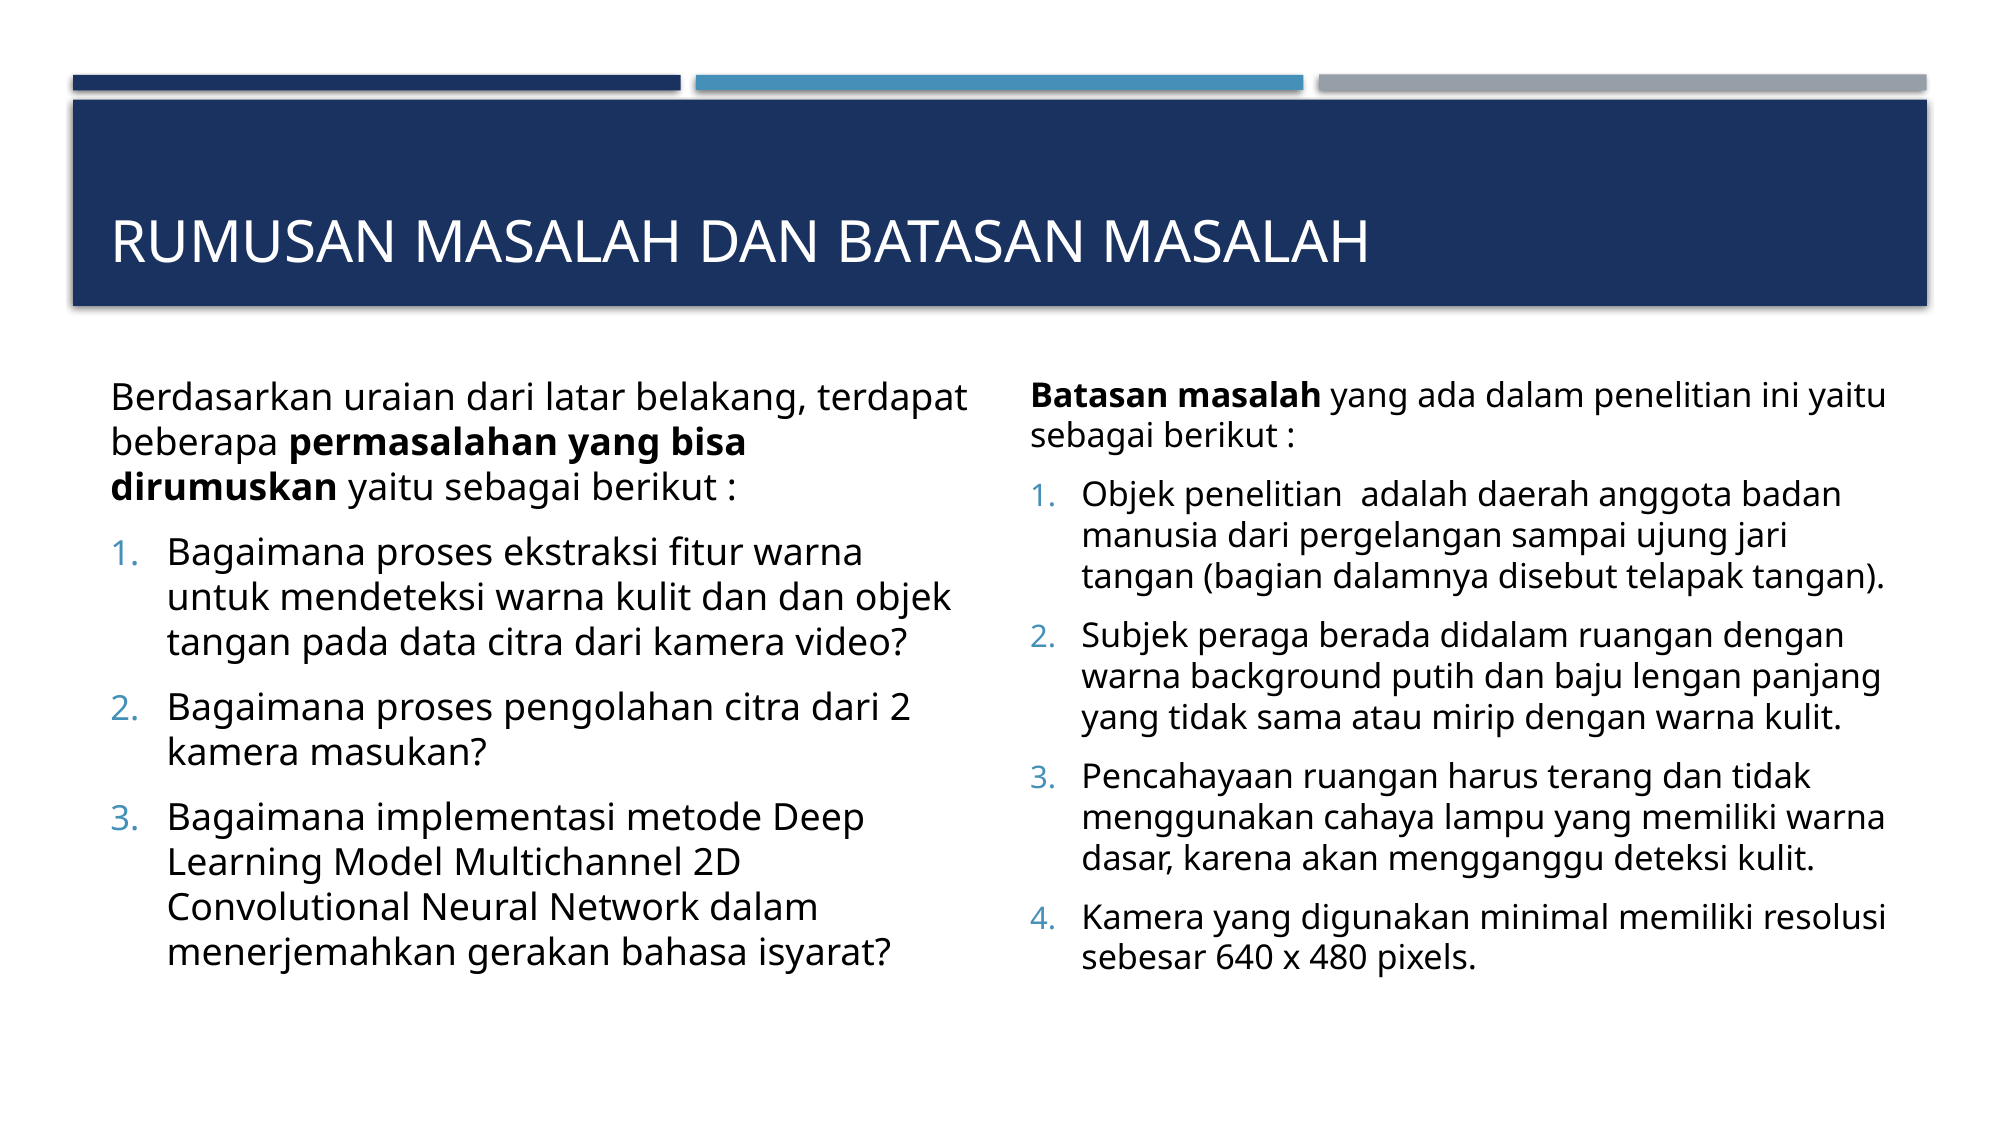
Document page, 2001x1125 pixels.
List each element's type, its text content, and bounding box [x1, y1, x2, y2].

list Berdasarkan uraian dari latar belakang, terdapat beberapa permasalahan yang bisa dirumuskan yaitu sebagai berikut : Bagaimana proses ekstraksi fitur warna untuk mendeteksi warna kulit dan dan objek tangan pada data citra dari kamera video? Bagaimana proses pengolahan citra dari 2 kamera masukan? Bagaimana implementasi metode Deep Learning Model Multichannel 2D Convolutional Neural Network dalam menerjemahkan gerakan bahasa isyarat? [95, 365, 985, 1074]
title Rumusan Masalah Dan Batasan Masalah [95, 119, 1905, 282]
list Batasan masalah yang ada dalam penelitian ini yaitu sebagai berikut : Objek penelitian adalah daerah anggota badan manusia dari pergelangan sampai ujung jari tangan (bagian dalamnya disebut telapak tangan). Subjek peraga berada didalam ruangan dengan warna background putih dan baju lengan panjang yang tidak sama atau mirip dengan warna kulit. Pencahayaan ruangan harus terang dan tidak menggunakan cahaya lampu yang memiliki warna dasar, karena akan mengganggu deteksi kulit. Kamera yang digunakan minimal memiliki resolusi sebesar 640 x 480 pixels. [1015, 365, 1905, 1074]
